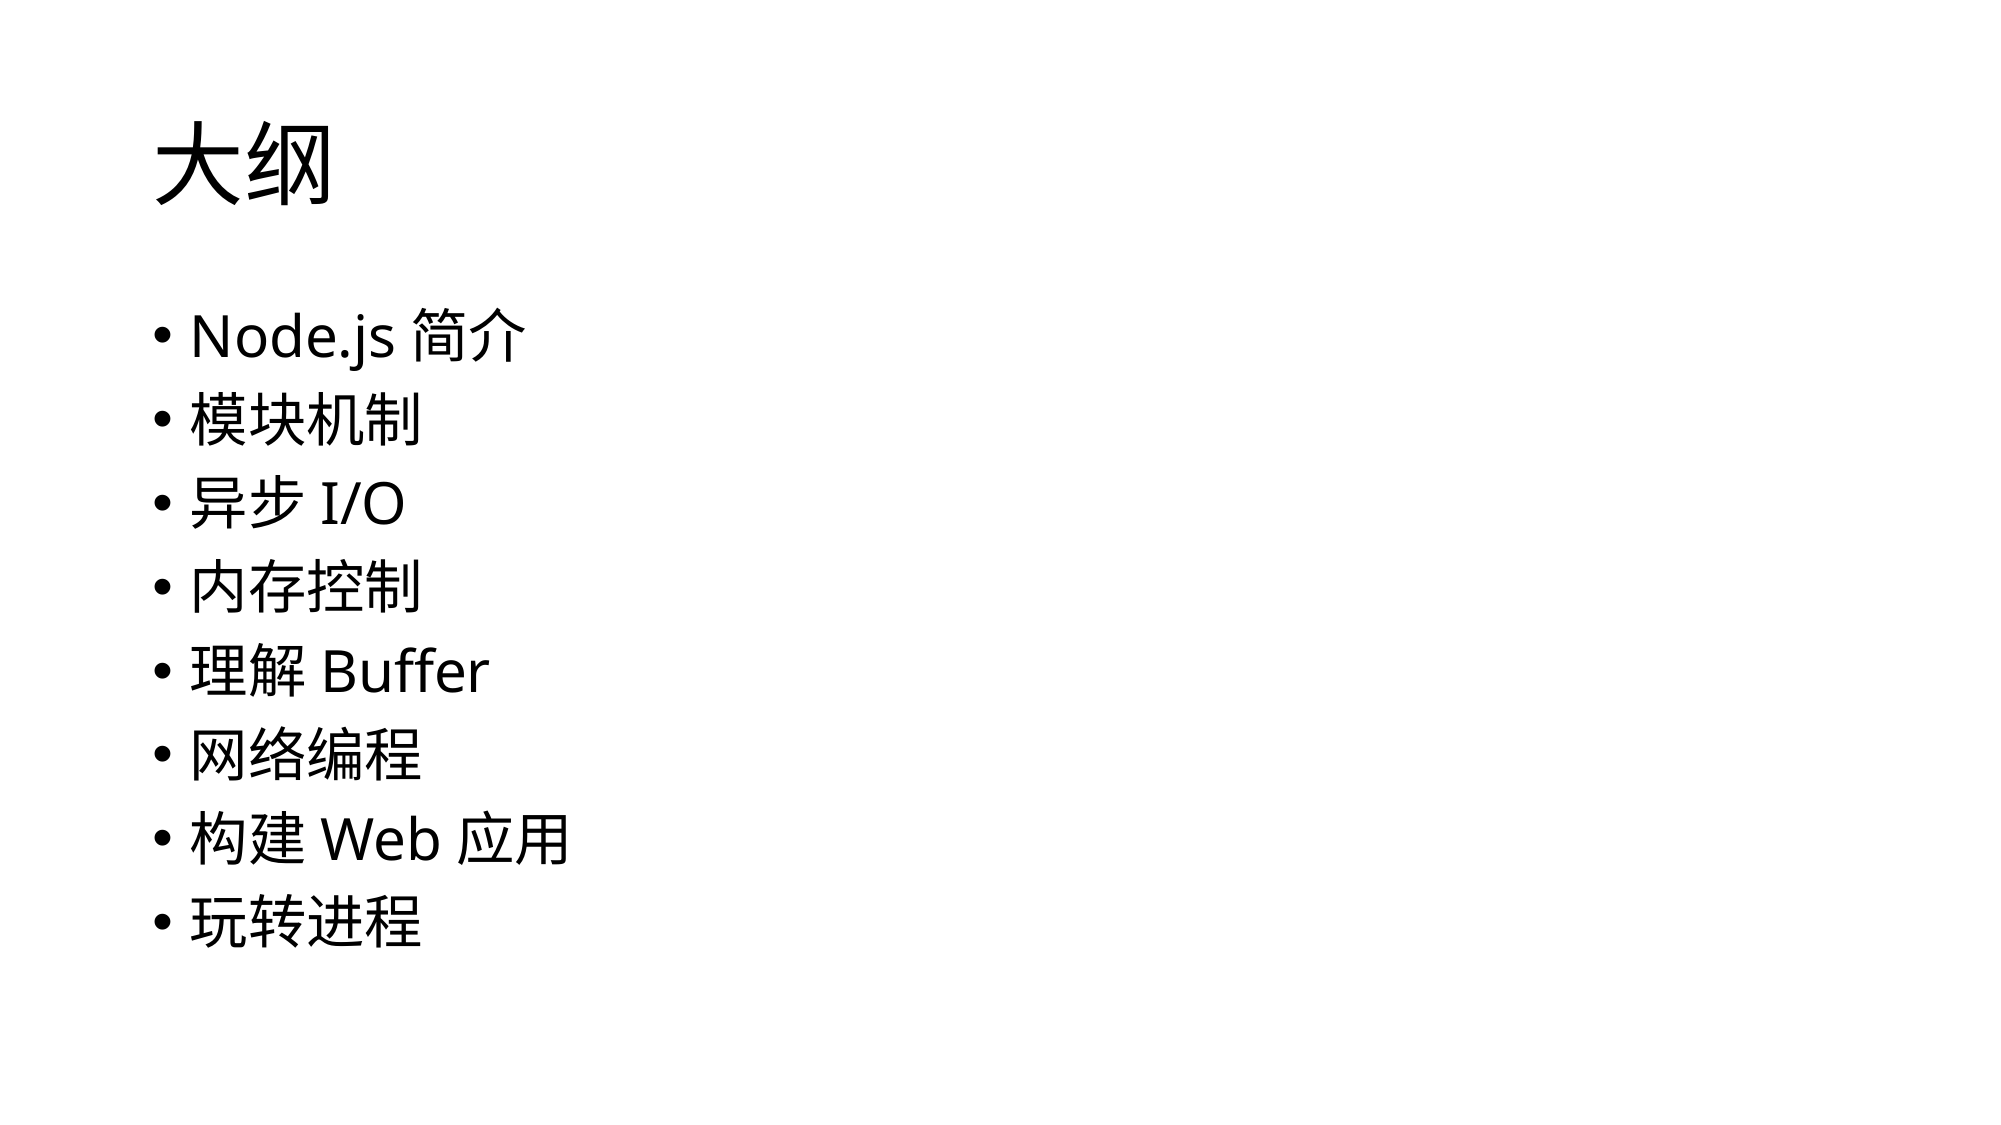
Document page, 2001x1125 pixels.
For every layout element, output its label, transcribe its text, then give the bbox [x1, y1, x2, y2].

list Node.js简介 模块机制 异步I/O 内存控制 理解Buffer 网络编程 构建Web应用 玩转进程 [137, 299, 1863, 1014]
title 大纲 [137, 59, 1863, 278]
